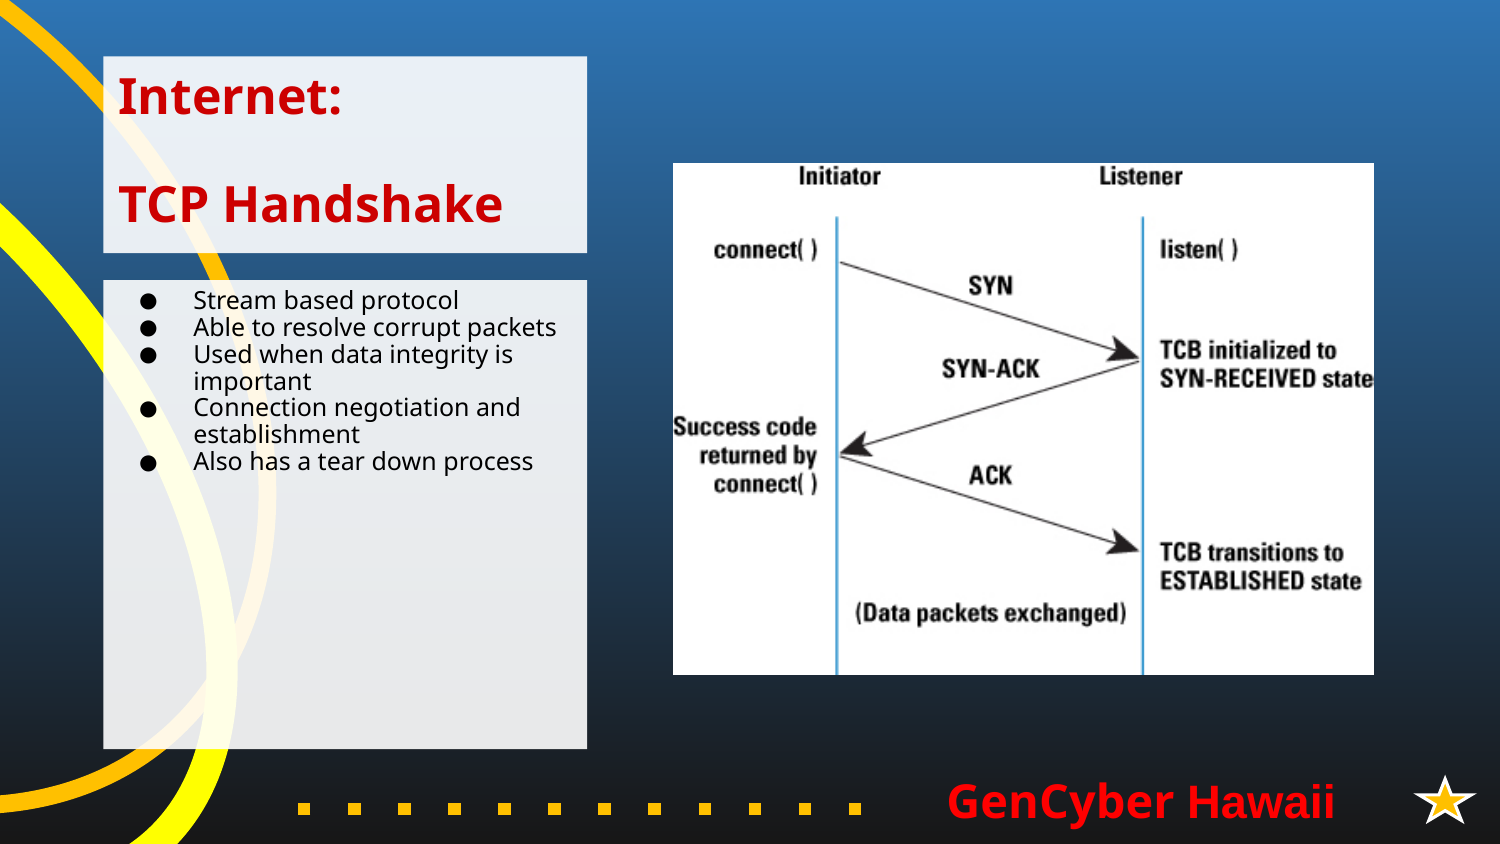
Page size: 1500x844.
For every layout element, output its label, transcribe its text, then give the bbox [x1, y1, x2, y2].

picture [637, 121, 1398, 722]
list Stream based protocol Able to resolve corrupt packets Used when data integrity is important Connection negotiation and establishment Also has a tear down process [103, 280, 588, 750]
title Internet: TCP Handshake [103, 56, 588, 254]
